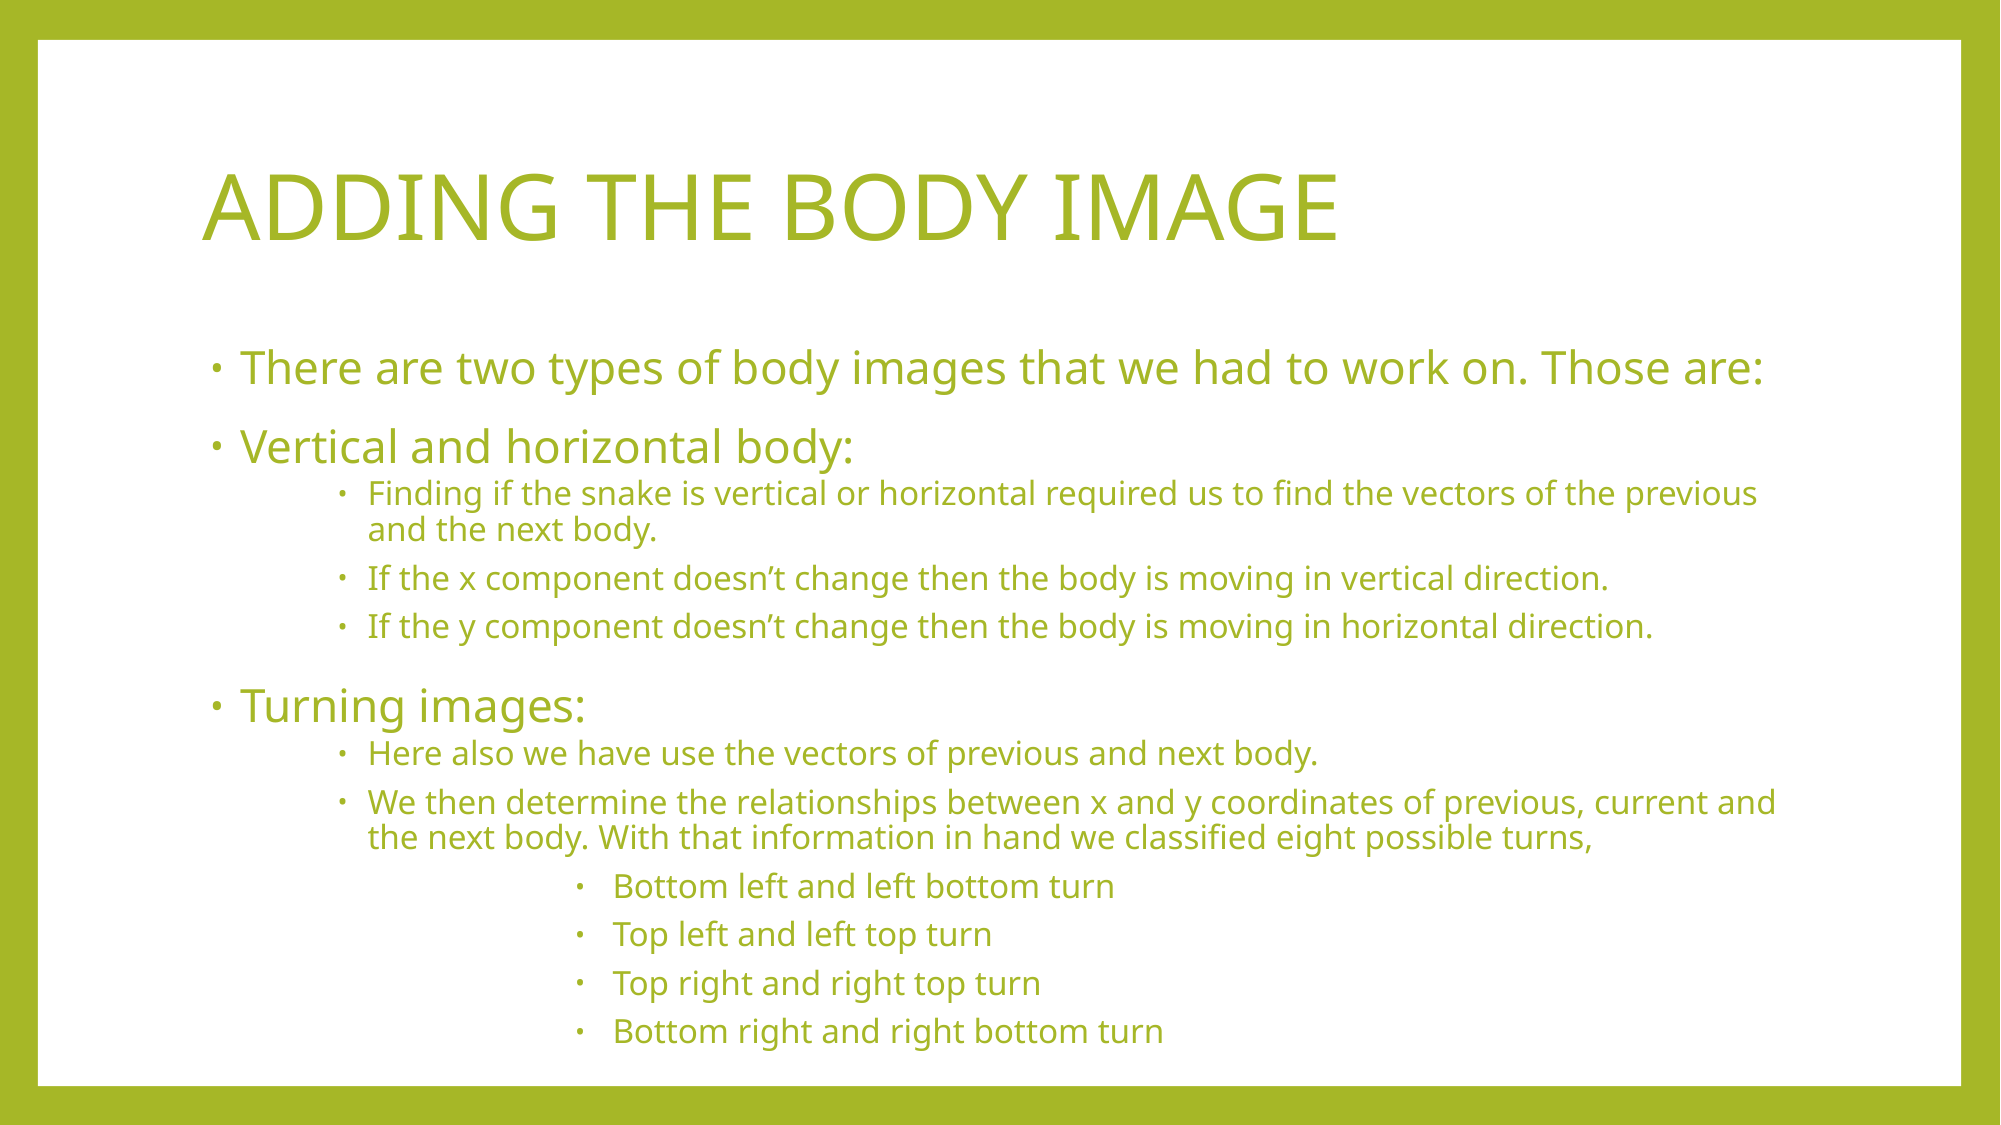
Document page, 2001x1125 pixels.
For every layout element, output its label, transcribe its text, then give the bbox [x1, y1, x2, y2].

list There are two types of body images that we had to work on. Those are: Vertical and horizontal body: Finding if the snake is vertical or horizontal required us to find the vectors of the previous and the next body. If the x component doesn’t change then the body is moving in vertical direction. If the y component doesn’t change then the body is moving in horizontal direction. Turning images: Here also we have use the vectors of previous and next body. We then determine the relationships between x and y coordinates of previous, current and the next body. With that information in hand we classified eight possible turns, Bottom left and left bottom turn Top left and left top turn Top right and right top turn Bottom right and right bottom turn [187, 337, 1808, 1109]
title ADDING THE BODY IMAGE [187, 99, 1808, 323]
